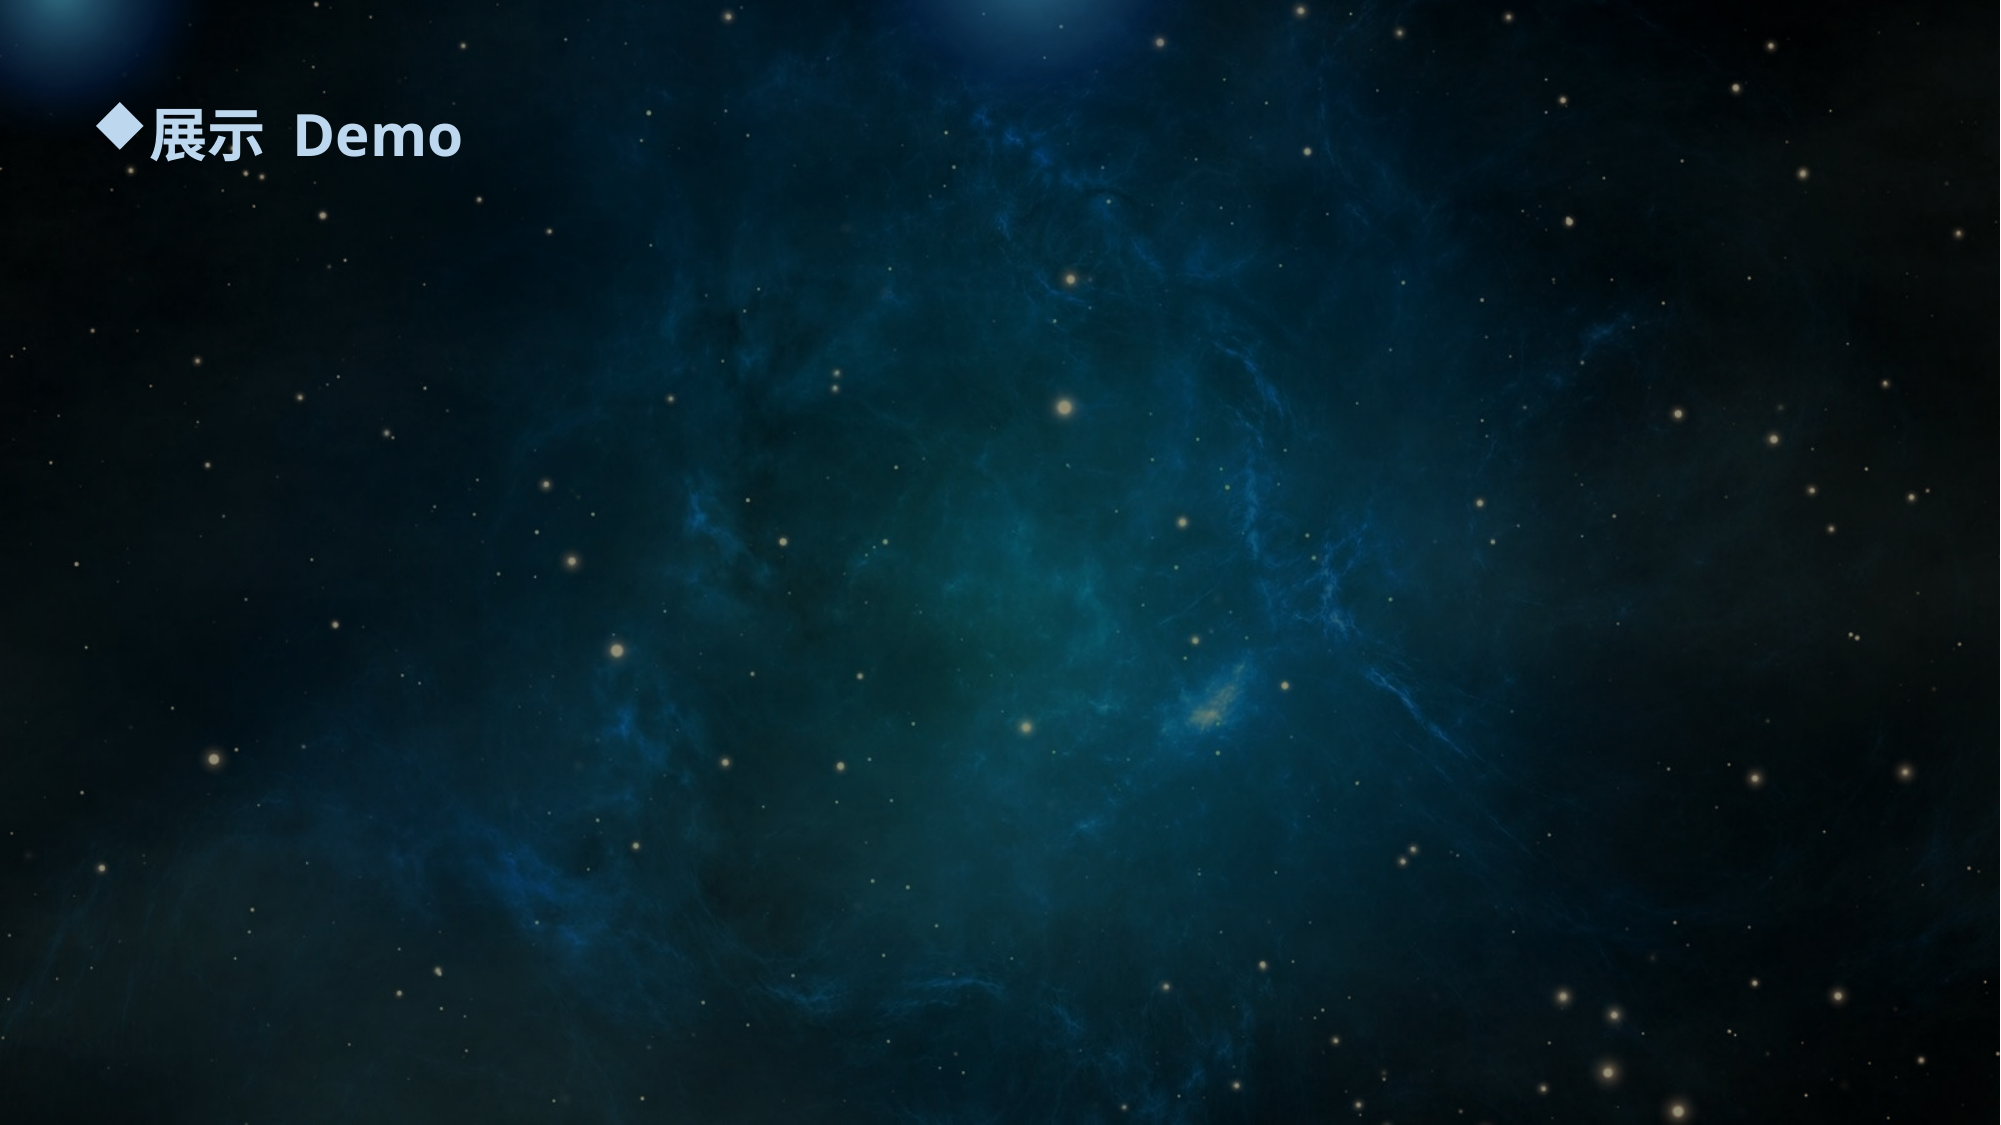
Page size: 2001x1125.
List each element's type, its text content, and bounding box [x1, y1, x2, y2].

picture [0, 0, 2000, 1125]
text_box 展示 Demo [91, 98, 1344, 169]
